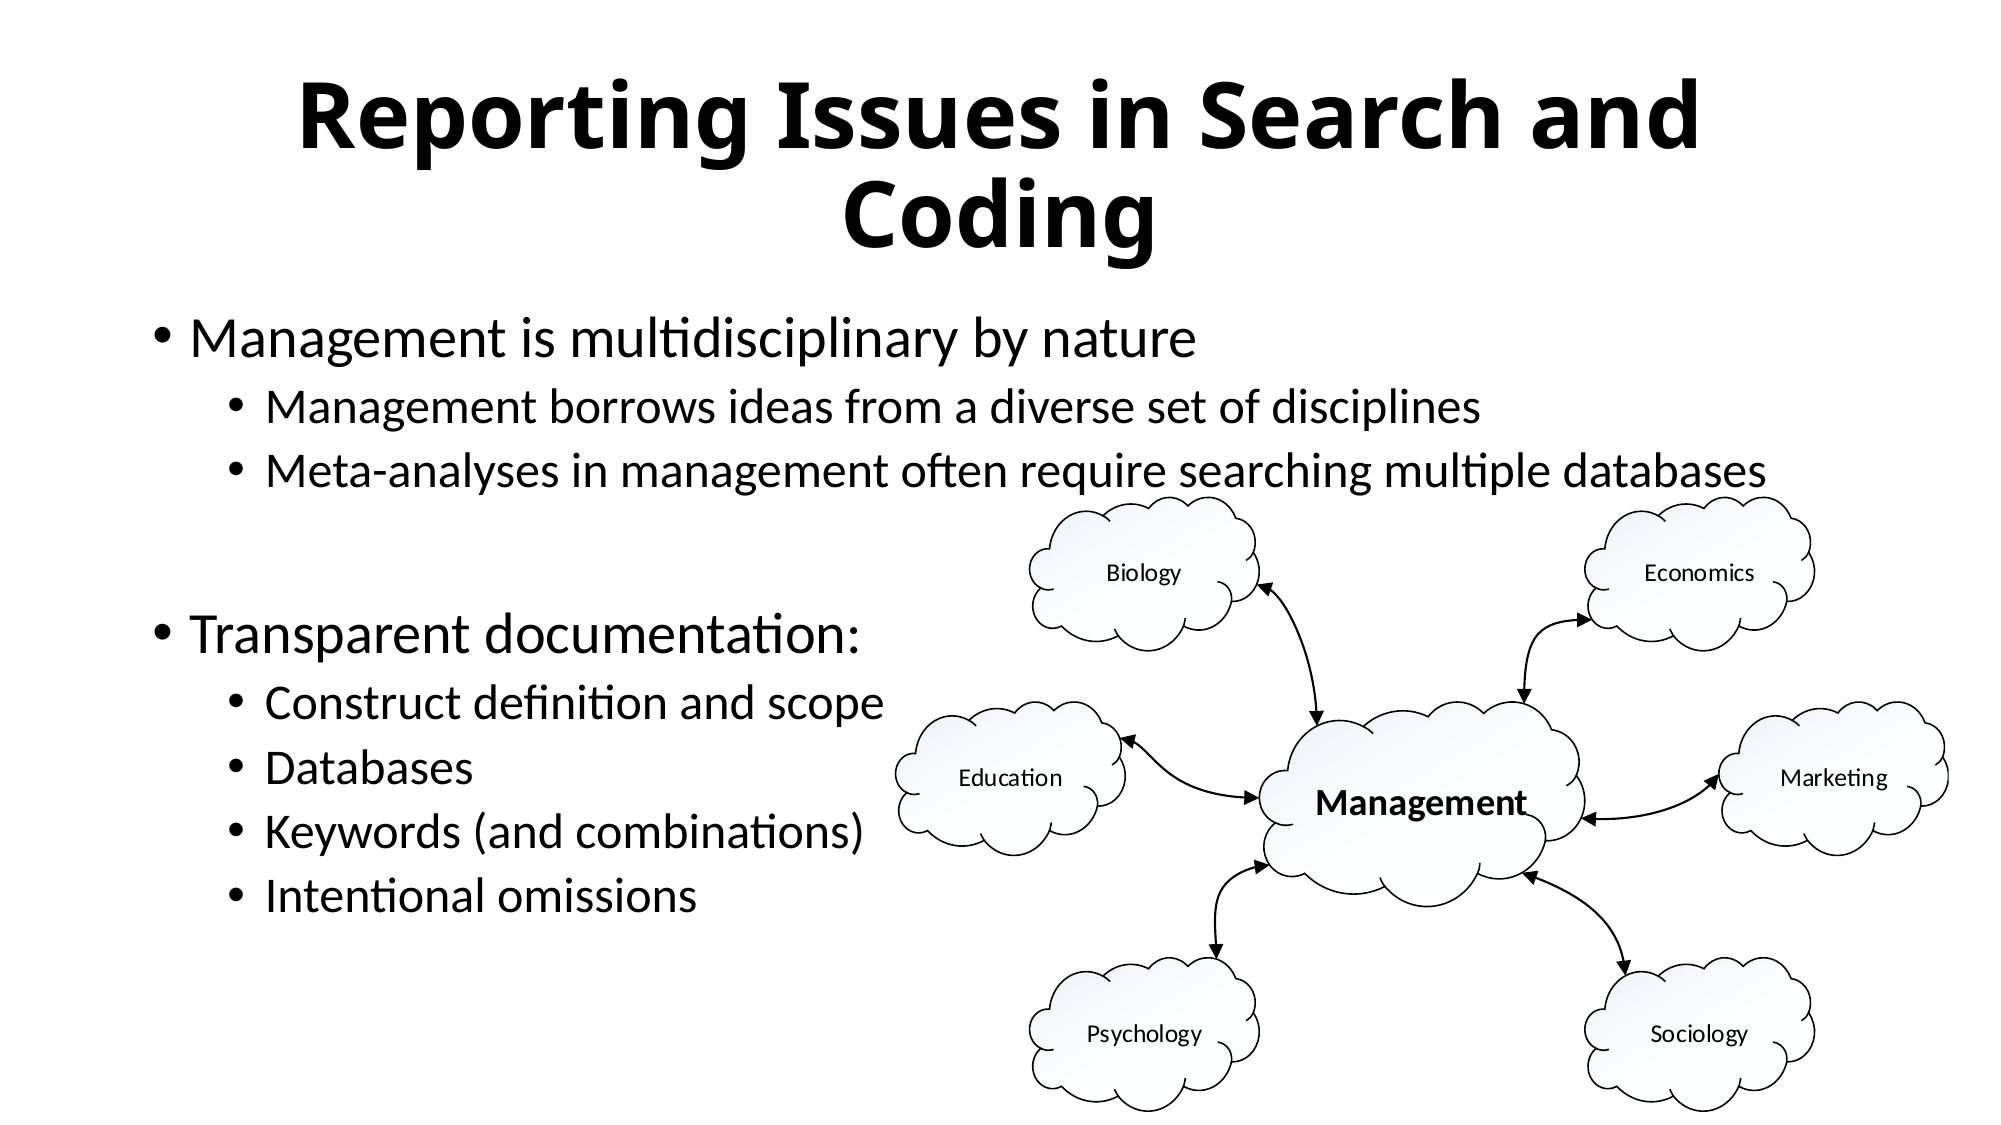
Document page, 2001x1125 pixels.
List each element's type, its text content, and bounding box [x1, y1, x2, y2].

title Reporting Issues in Search and Coding [137, 59, 1863, 278]
picture [892, 494, 1949, 1113]
list Management is multidisciplinary by nature Management borrows ideas from a diverse set of disciplines Meta-analyses in management often require searching multiple databases Transparent documentation: Construct definition and scope Databases Keywords (and combinations) Intentional omissions [137, 299, 1863, 1014]
